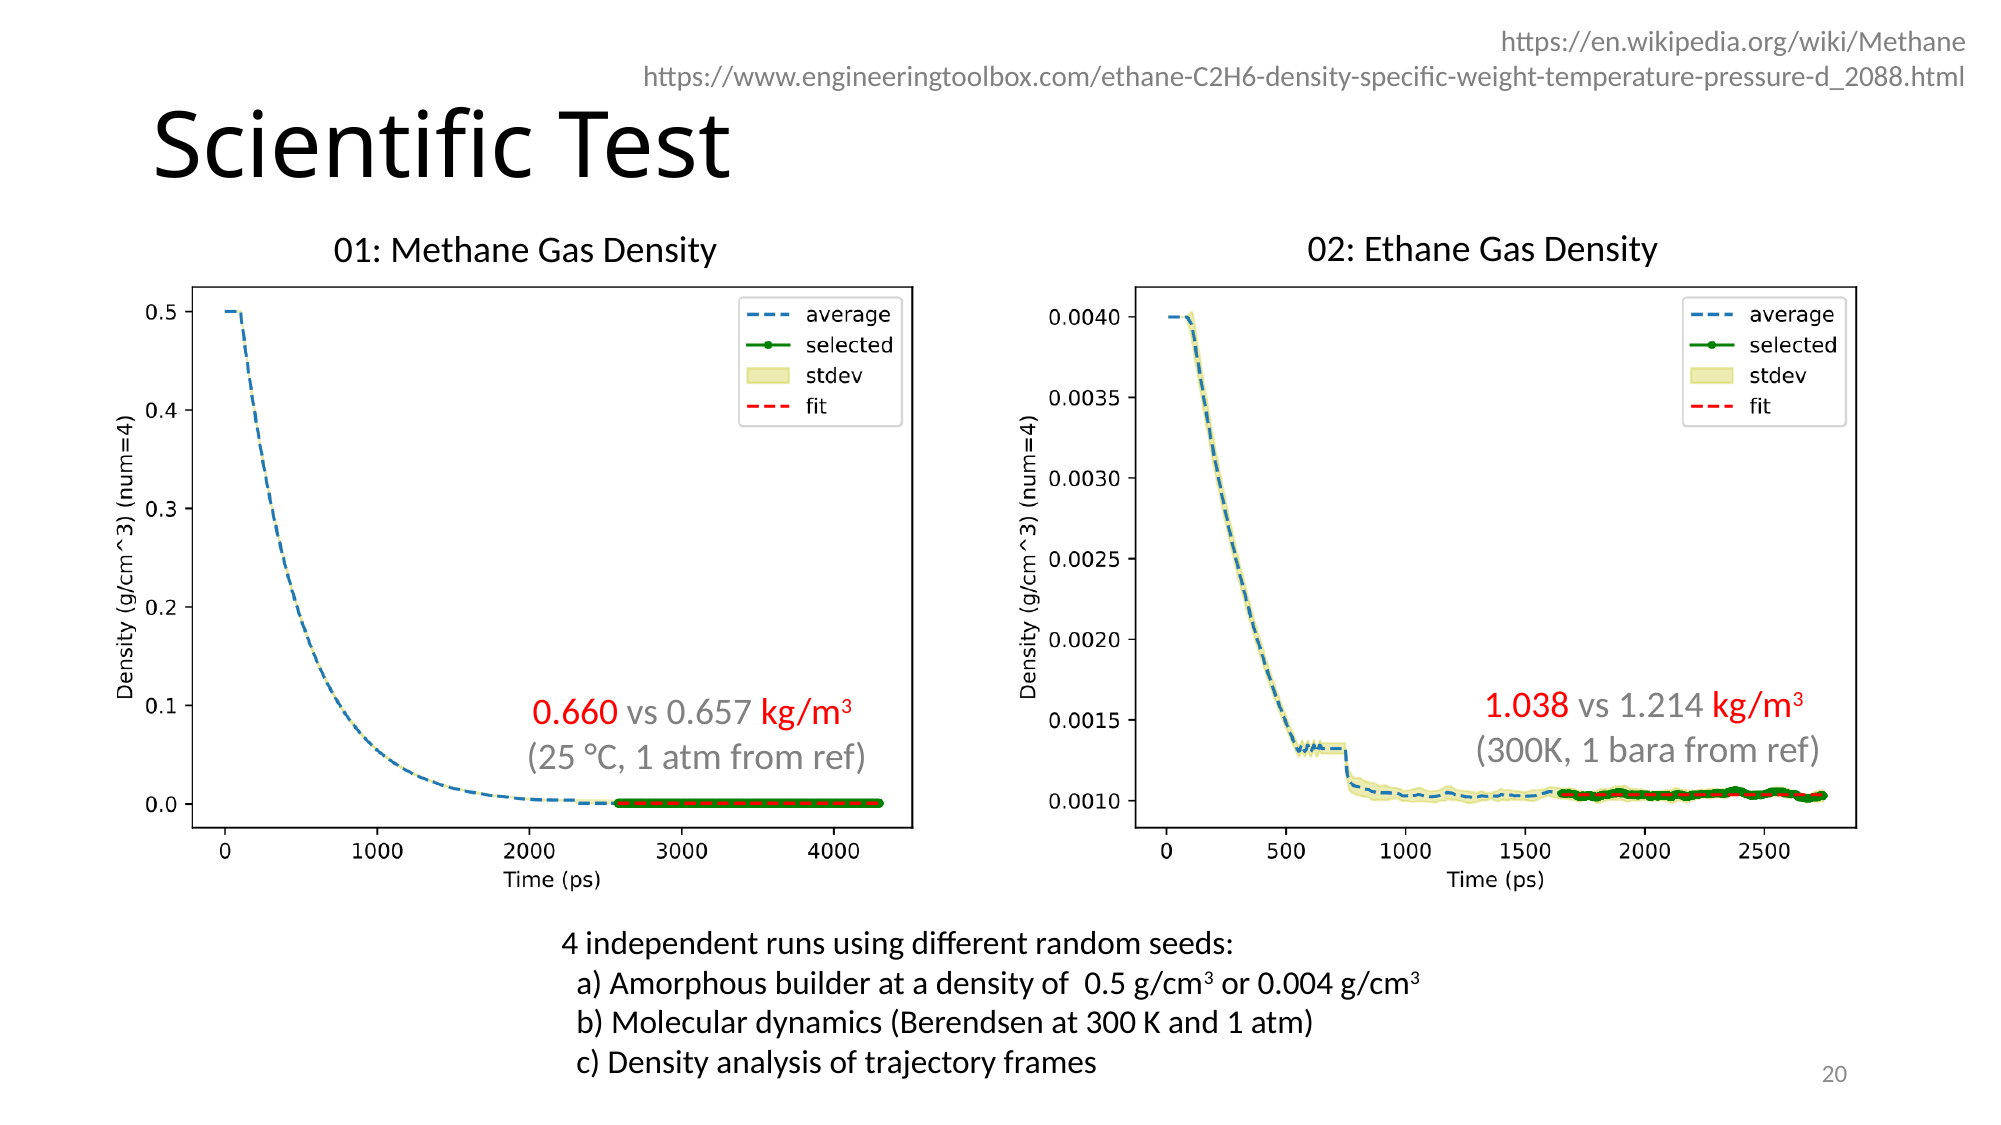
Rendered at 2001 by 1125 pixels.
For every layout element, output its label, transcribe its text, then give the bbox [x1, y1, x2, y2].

title Scientific Test [137, 38, 1863, 257]
picture [74, 219, 975, 895]
text_box https://en.wikipedia.org/wiki/Methane https://www.engineeringtoolbox.com/ethane-C2H6-density-specific-weight-temperature-pressure-d_2088.html [624, 15, 1982, 100]
picture [1018, 219, 1919, 895]
text_box 4 independent runs using different random seeds: a) Amorphous builder at a density of 0.5 g/cm3 or 0.004 g/cm3 b) Molecular dynamics (Berendsen at 300 K and 1 atm) c) Density analysis of trajectory frames [546, 913, 1646, 1088]
slide_number 20 [1412, 1042, 1863, 1103]
